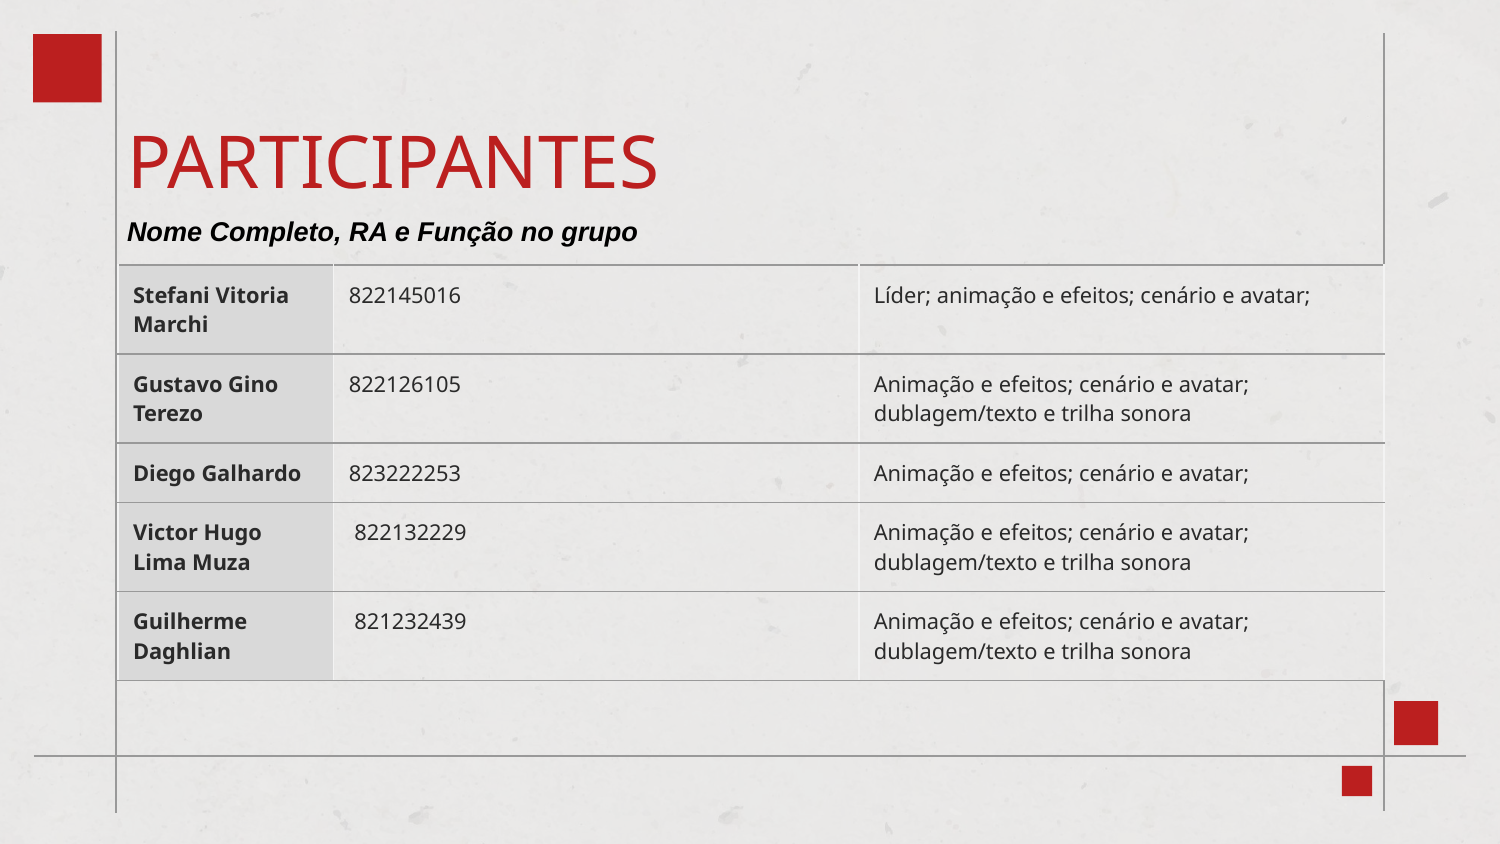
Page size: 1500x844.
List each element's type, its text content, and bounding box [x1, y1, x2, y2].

table_cell 822126105 [334, 355, 858, 442]
table_header Stefani Vitoria Marchi [121, 266, 333, 353]
table_cell Animação e efeitos; cenário e avatar; dublagem/texto e trilha sonora [860, 592, 1383, 680]
table_cell Animação e efeitos; cenário e avatar; [860, 444, 1383, 502]
table_cell Animação e efeitos; cenário e avatar; dublagem/texto e trilha sonora [860, 503, 1383, 591]
table_cell 821232439 [334, 592, 858, 680]
table_header 822145016 [334, 266, 858, 353]
title PARTICIPANTES Nome Completo, RA e Função no grupo [121, 100, 1379, 264]
table_cell Guilherme Daghlian [121, 592, 333, 680]
table_cell Gustavo Gino Terezo [121, 355, 333, 442]
table_header Líder; animação e efeitos; cenário e avatar; [860, 266, 1383, 353]
table_cell 823222253 [334, 444, 858, 502]
table_cell 822132229 [334, 503, 858, 591]
table_cell Diego Galhardo [121, 444, 333, 502]
table_cell Animação e efeitos; cenário e avatar; dublagem/texto e trilha sonora [860, 355, 1383, 442]
table_cell Victor Hugo Lima Muza [121, 503, 333, 591]
